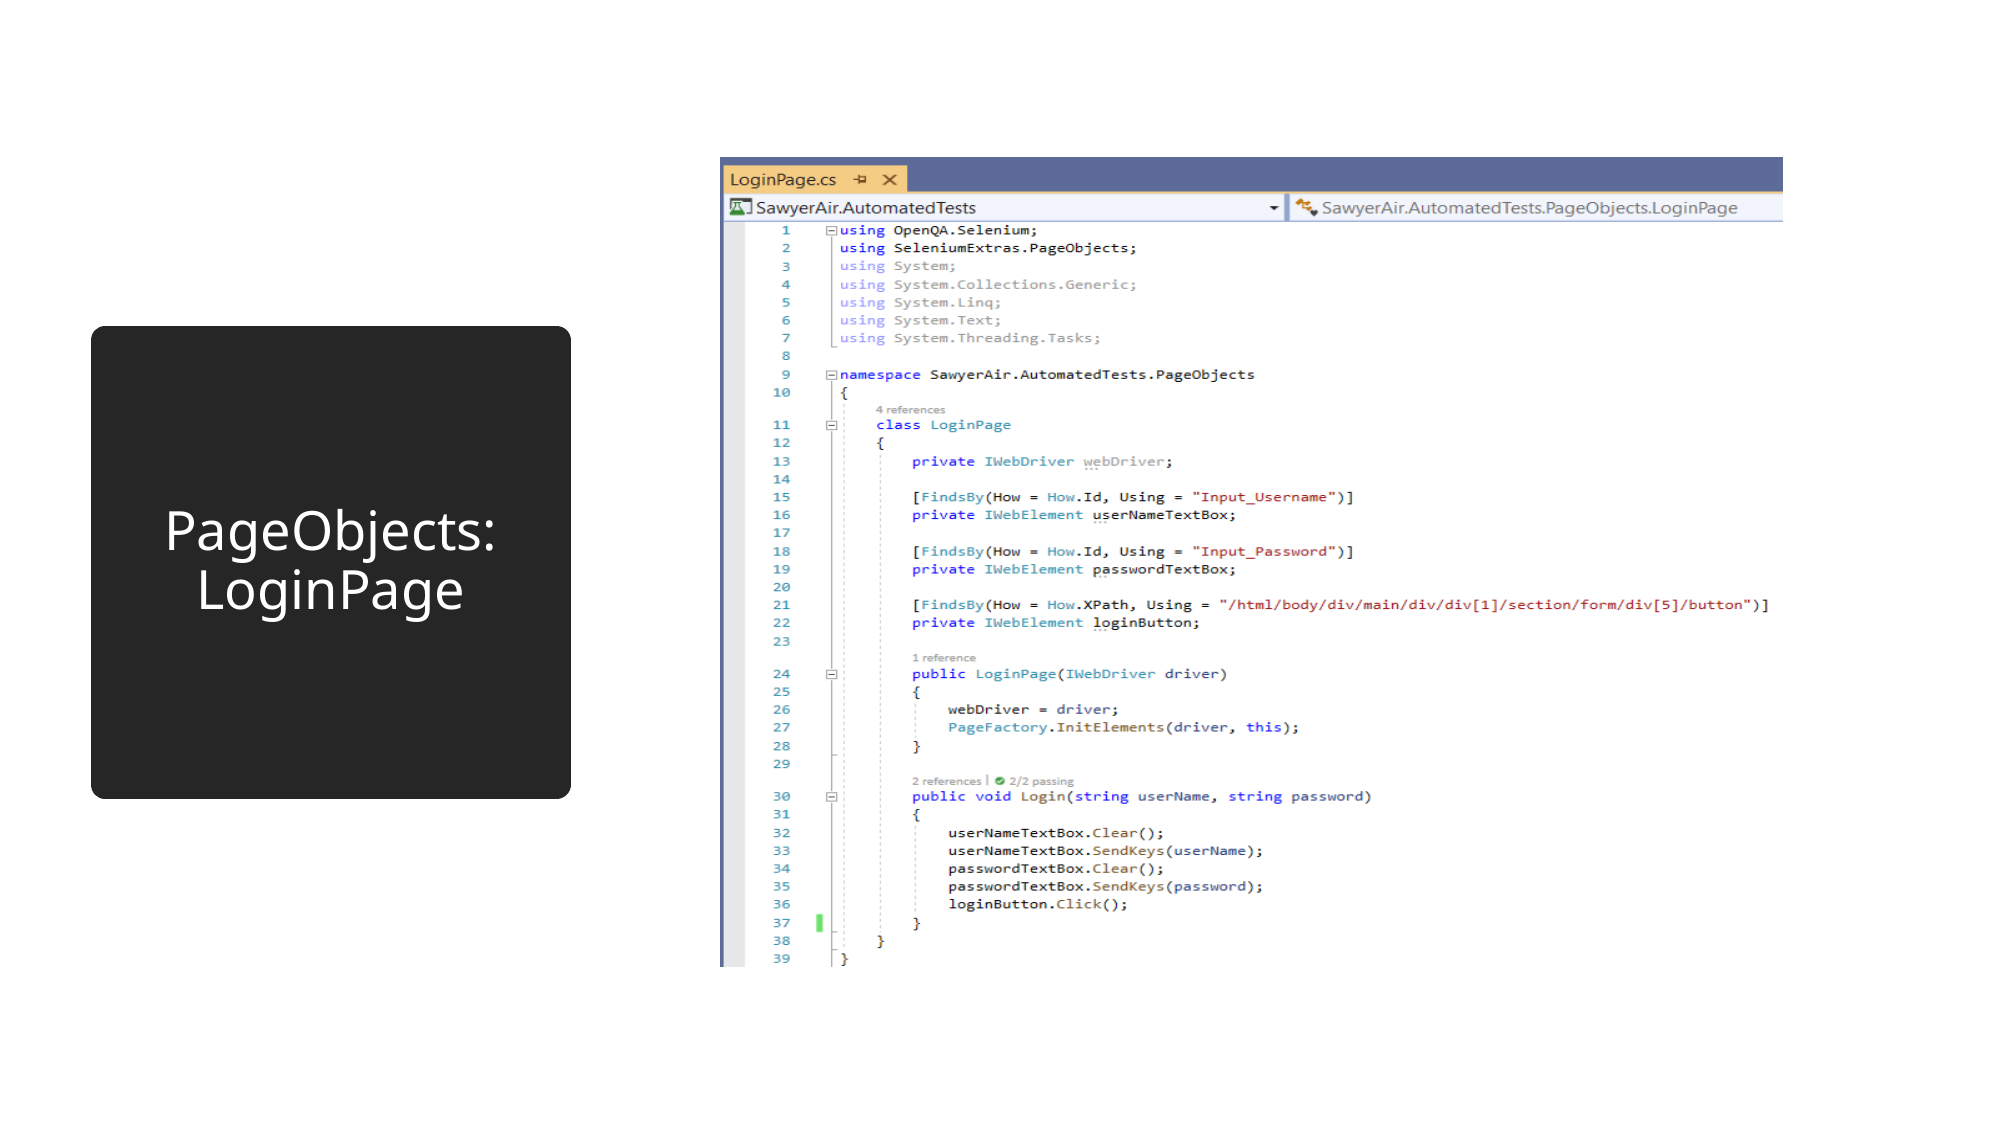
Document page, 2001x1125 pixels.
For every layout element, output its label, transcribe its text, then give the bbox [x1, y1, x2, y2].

title PageObjects: LoginPage [105, 340, 557, 785]
picture [720, 157, 1783, 967]
